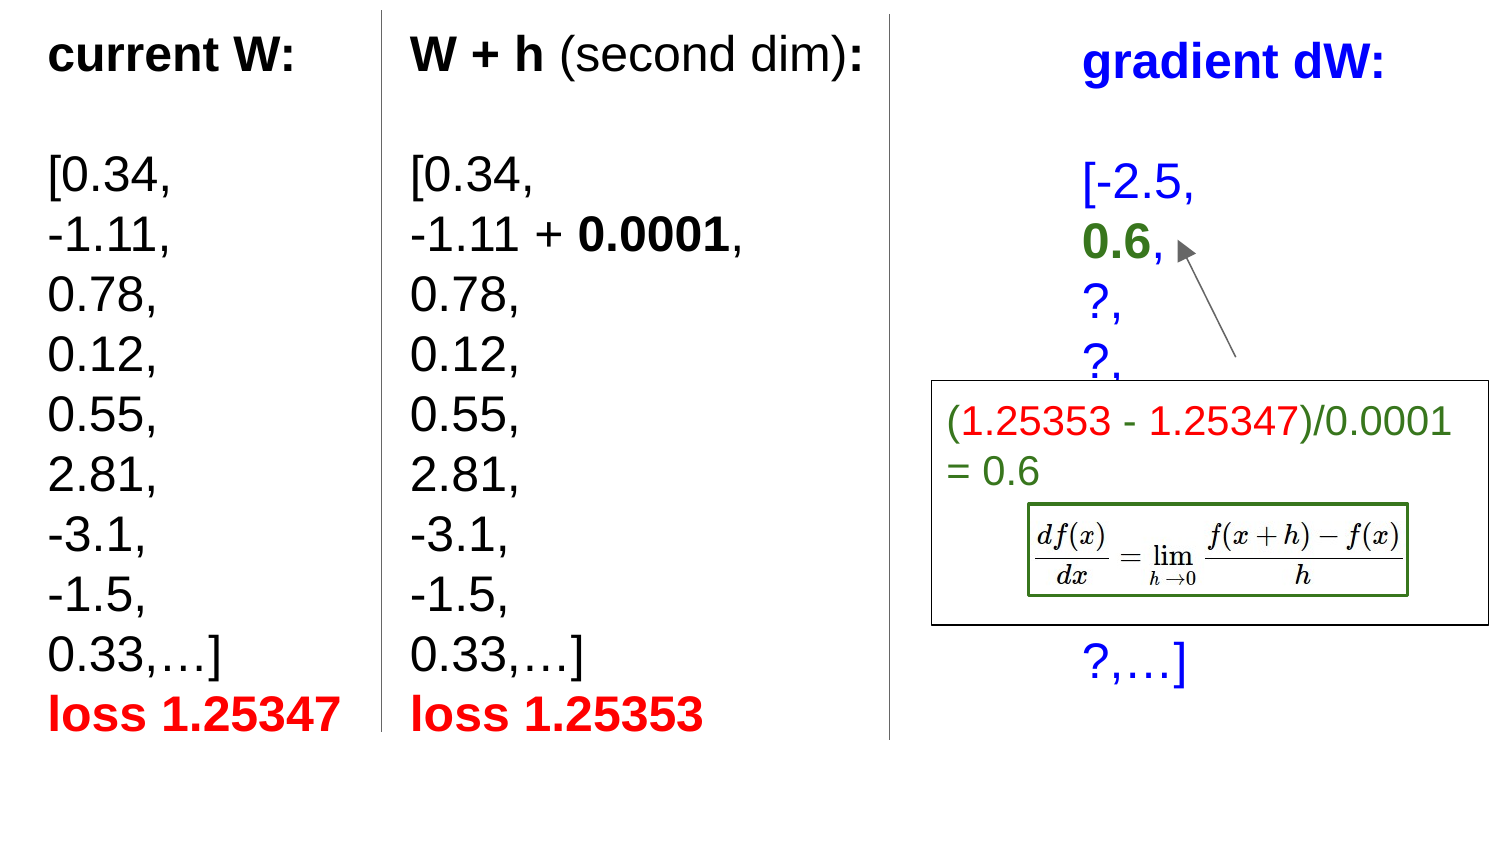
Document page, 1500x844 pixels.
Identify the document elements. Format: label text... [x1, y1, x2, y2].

text_box [931, 482, 1489, 625]
text_box current W: [0.34, -1.11, 0.78, 0.12, 0.55, 2.81, -3.1, -1.5, 0.33,…] loss 1.25347 [32, 6, 394, 71]
picture [1030, 505, 1407, 595]
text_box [1177, 239, 1237, 358]
text_box gradient dW: [-2.5, 0.6, ?, ?, ?, ?, ?, ?, ?,…] [1066, 13, 1454, 79]
text_box (1.25353 - 1.25347)/0.0001 = 0.6 [931, 378, 1489, 482]
text_box W + h (second dim): [0.34, -1.11 + 0.0001, 0.78, 0.12, 0.55, 2.81, -3.1, -1.5, 0.33,…] loss 1.25353 [394, 6, 952, 71]
